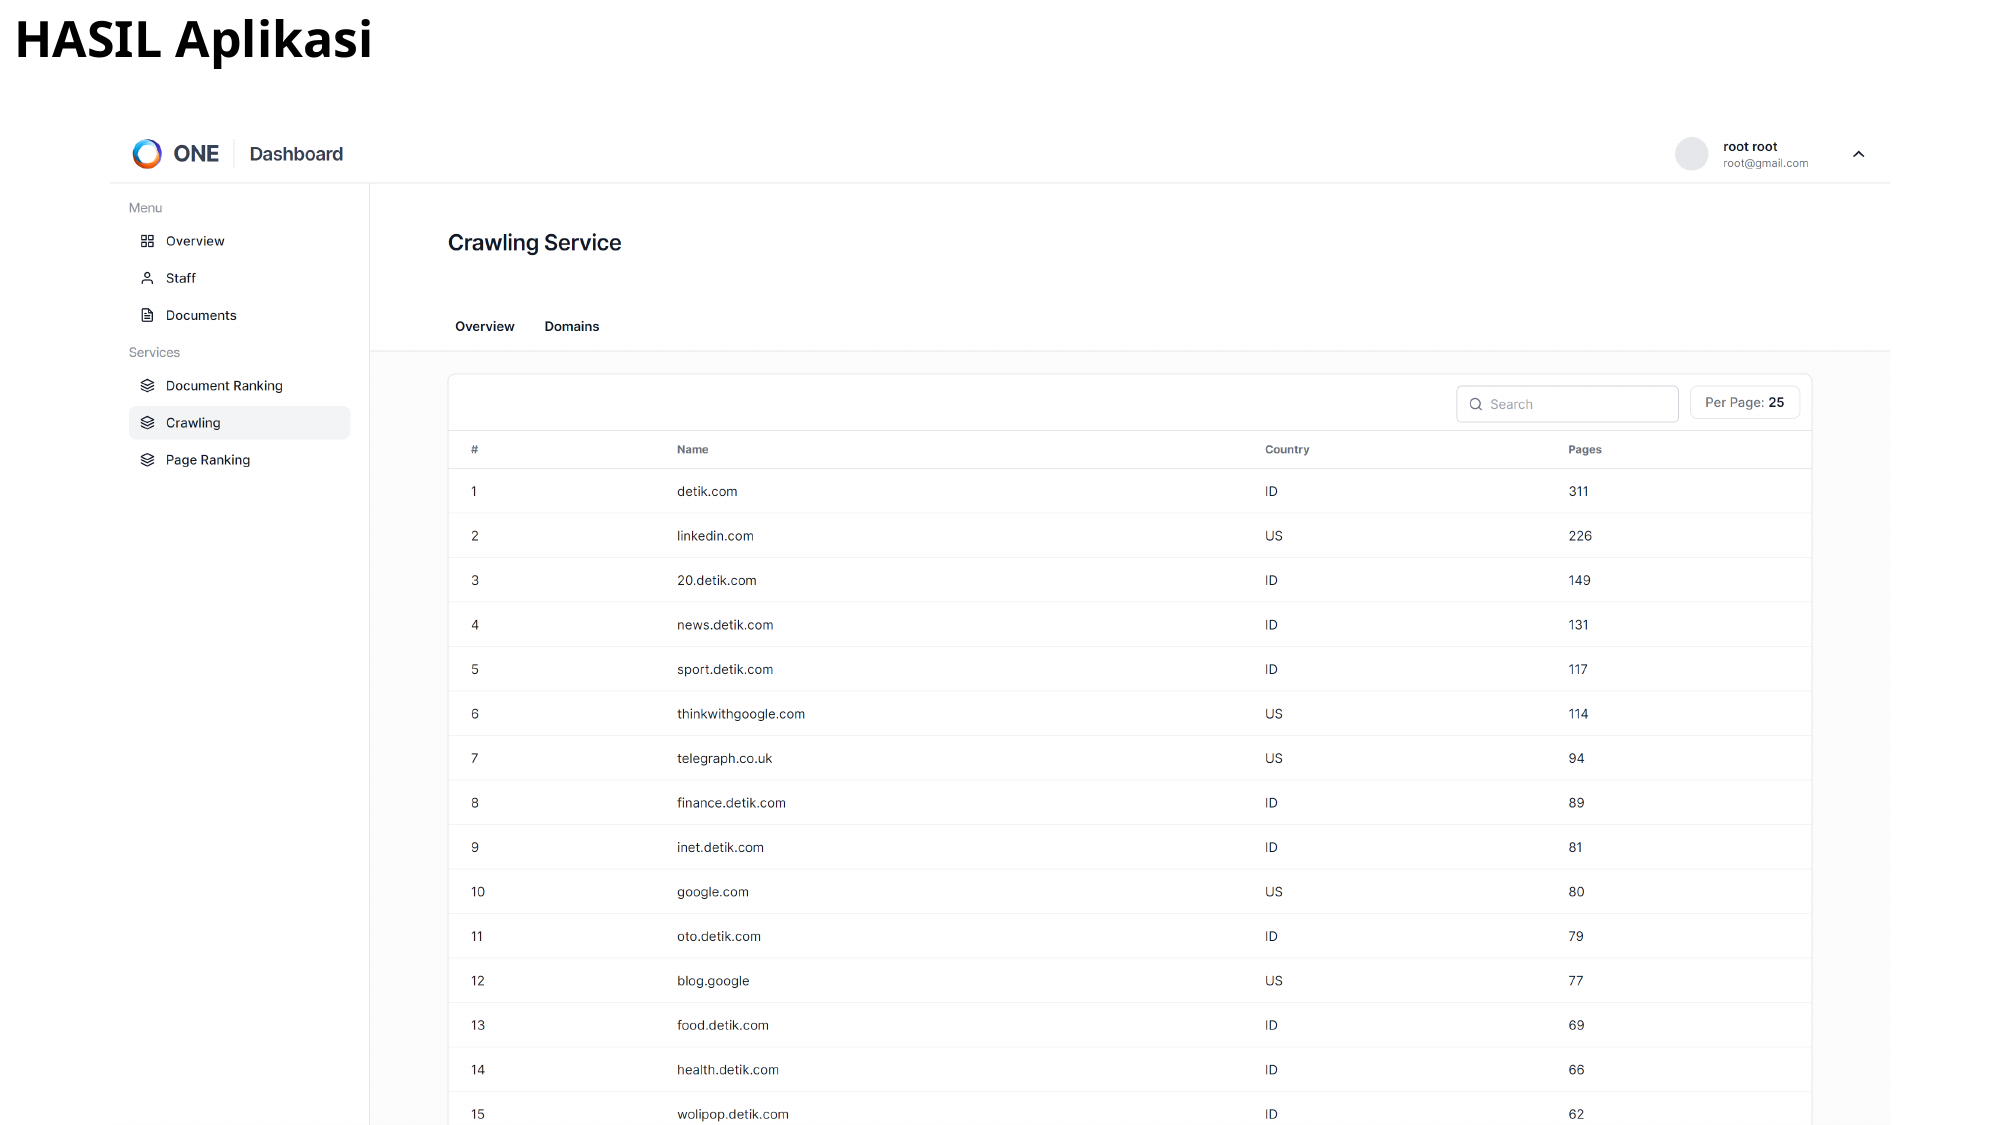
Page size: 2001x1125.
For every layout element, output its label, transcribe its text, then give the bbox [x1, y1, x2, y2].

text_box HASIL Aplikasi [0, 0, 676, 75]
picture [110, 124, 1890, 1125]
